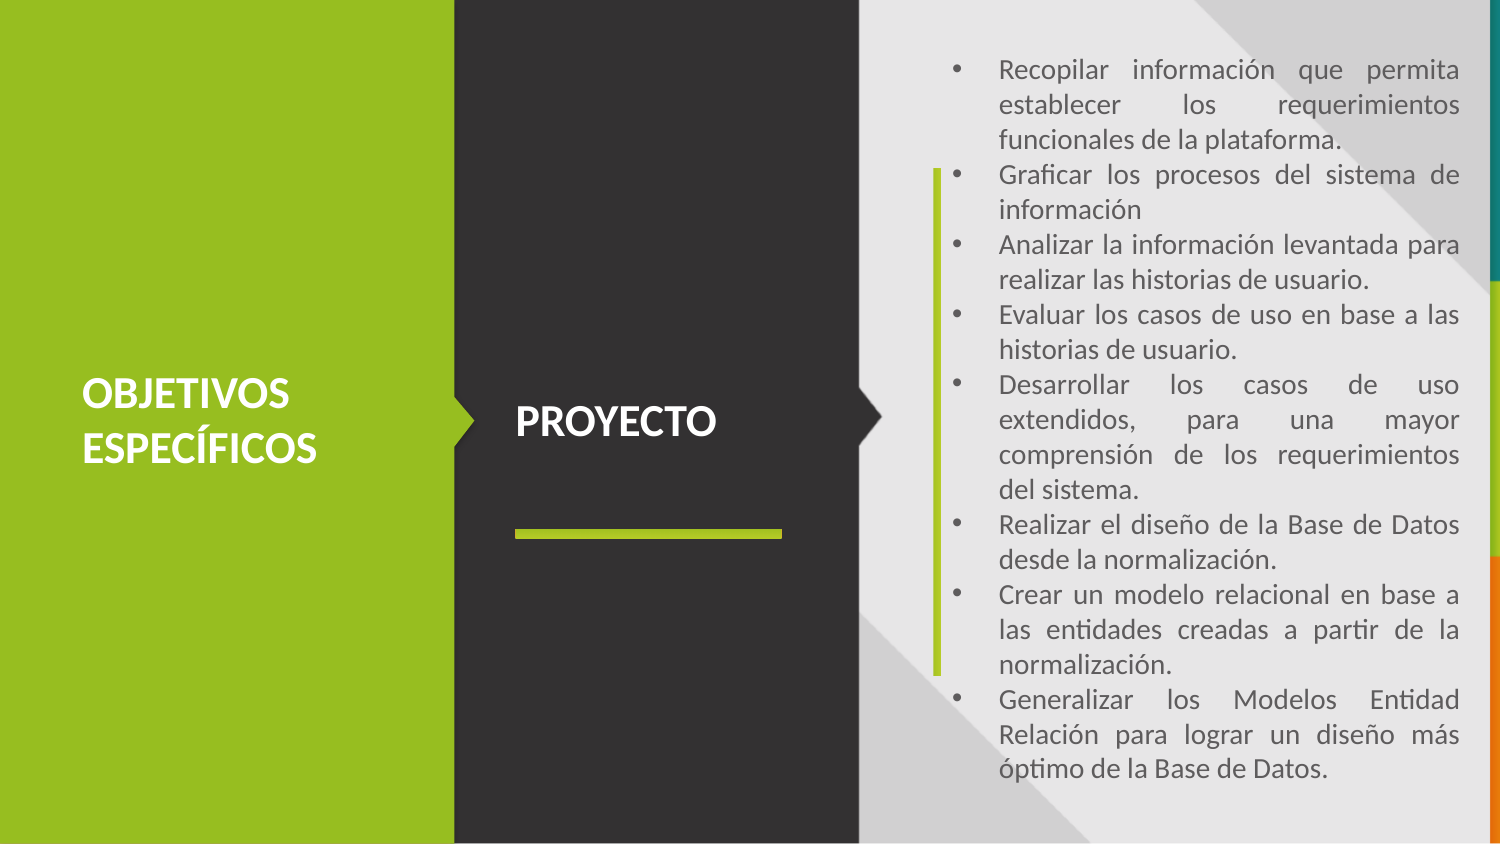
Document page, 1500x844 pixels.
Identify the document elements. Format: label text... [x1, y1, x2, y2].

text_box [0, 0, 475, 844]
text_box OBJETIVOS ESPECÍFICOS [67, 354, 392, 480]
text_box Recopilar información que permita establecer los requerimientos funcionales de la plataforma. Graficar los procesos del sistema de información Analizar la información levantada para realizar las historias de usuario. Evaluar los casos de uso en base a las historias de usuario. Desarrollar los casos de uso extendidos, para una mayor comprensión de los requerimientos del sistema. Realizar el diseño de la Base de Datos desde la normalización. Crear un modelo relacional en base a las entidades creadas a partir de la normalización. Generalizar los Modelos Entidad Relación para lograr un diseño más óptimo de la Base de Datos. [937, 43, 1476, 793]
text_box PROYECTO [500, 382, 825, 453]
picture [455, 0, 1500, 844]
